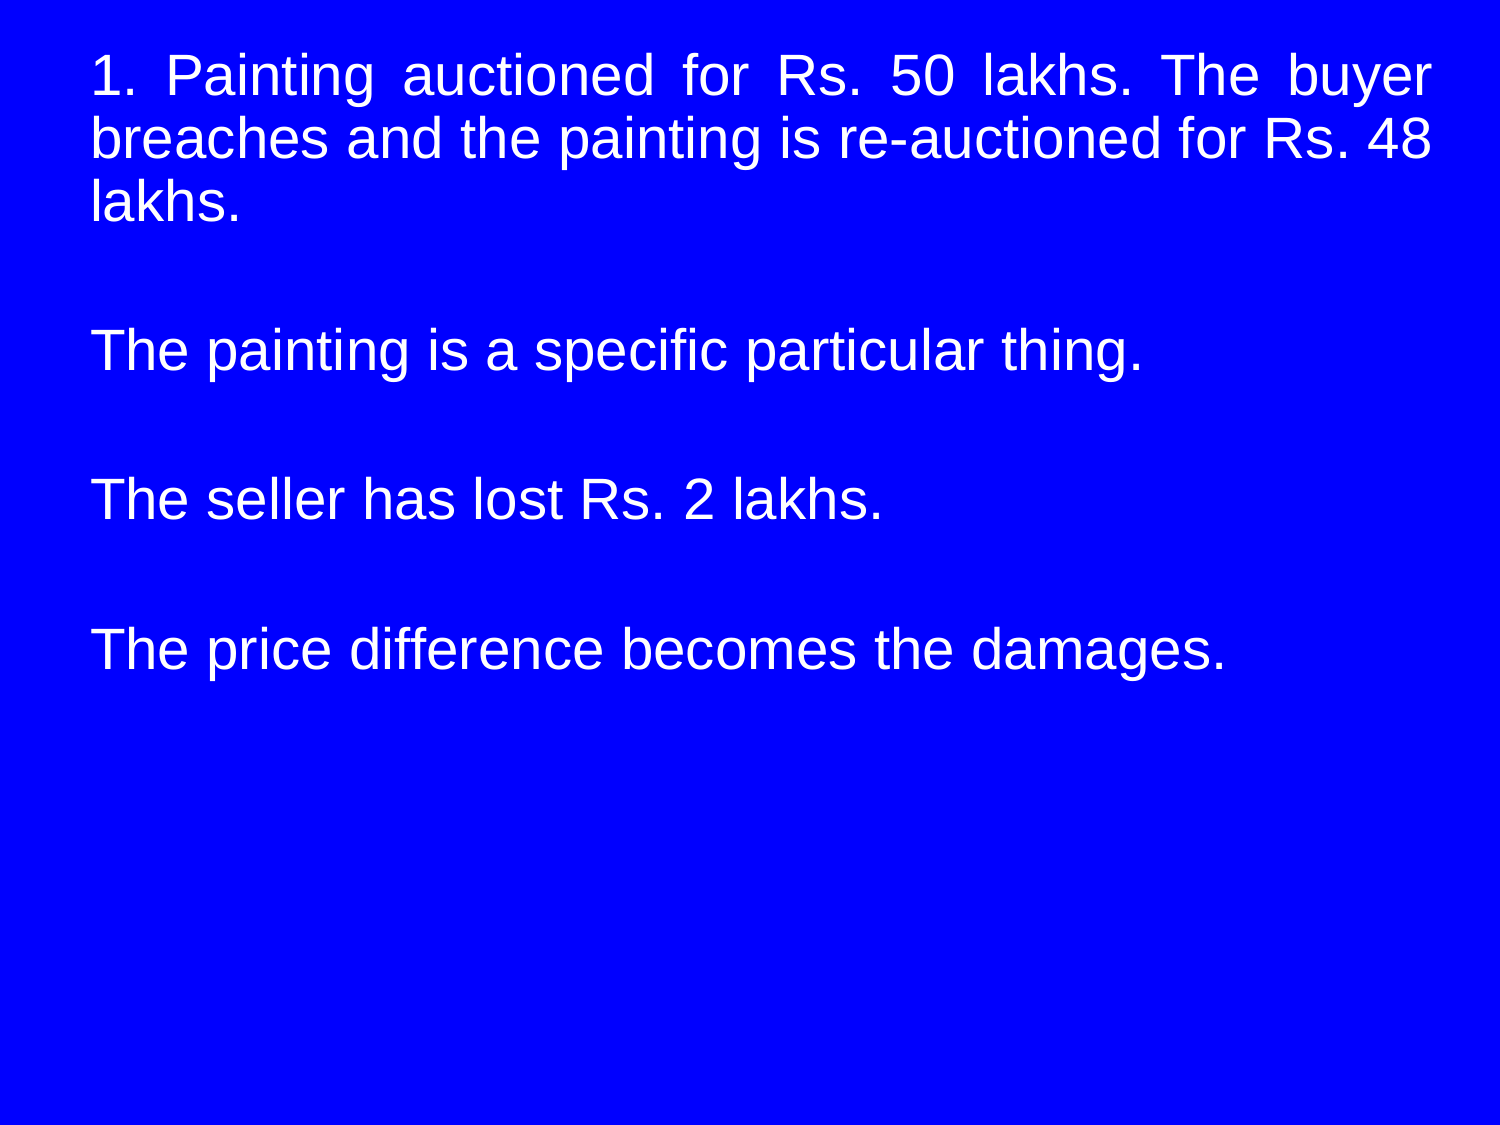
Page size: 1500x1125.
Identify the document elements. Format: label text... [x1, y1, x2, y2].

subtitle 1. Painting auctioned for Rs. 50 lakhs. The buyer breaches and the painting is re-auctioned for Rs. 48 lakhs. The painting is a specific particular thing. The seller has lost Rs. 2 lakhs. The price difference becomes the damages. [75, 37, 1450, 1088]
